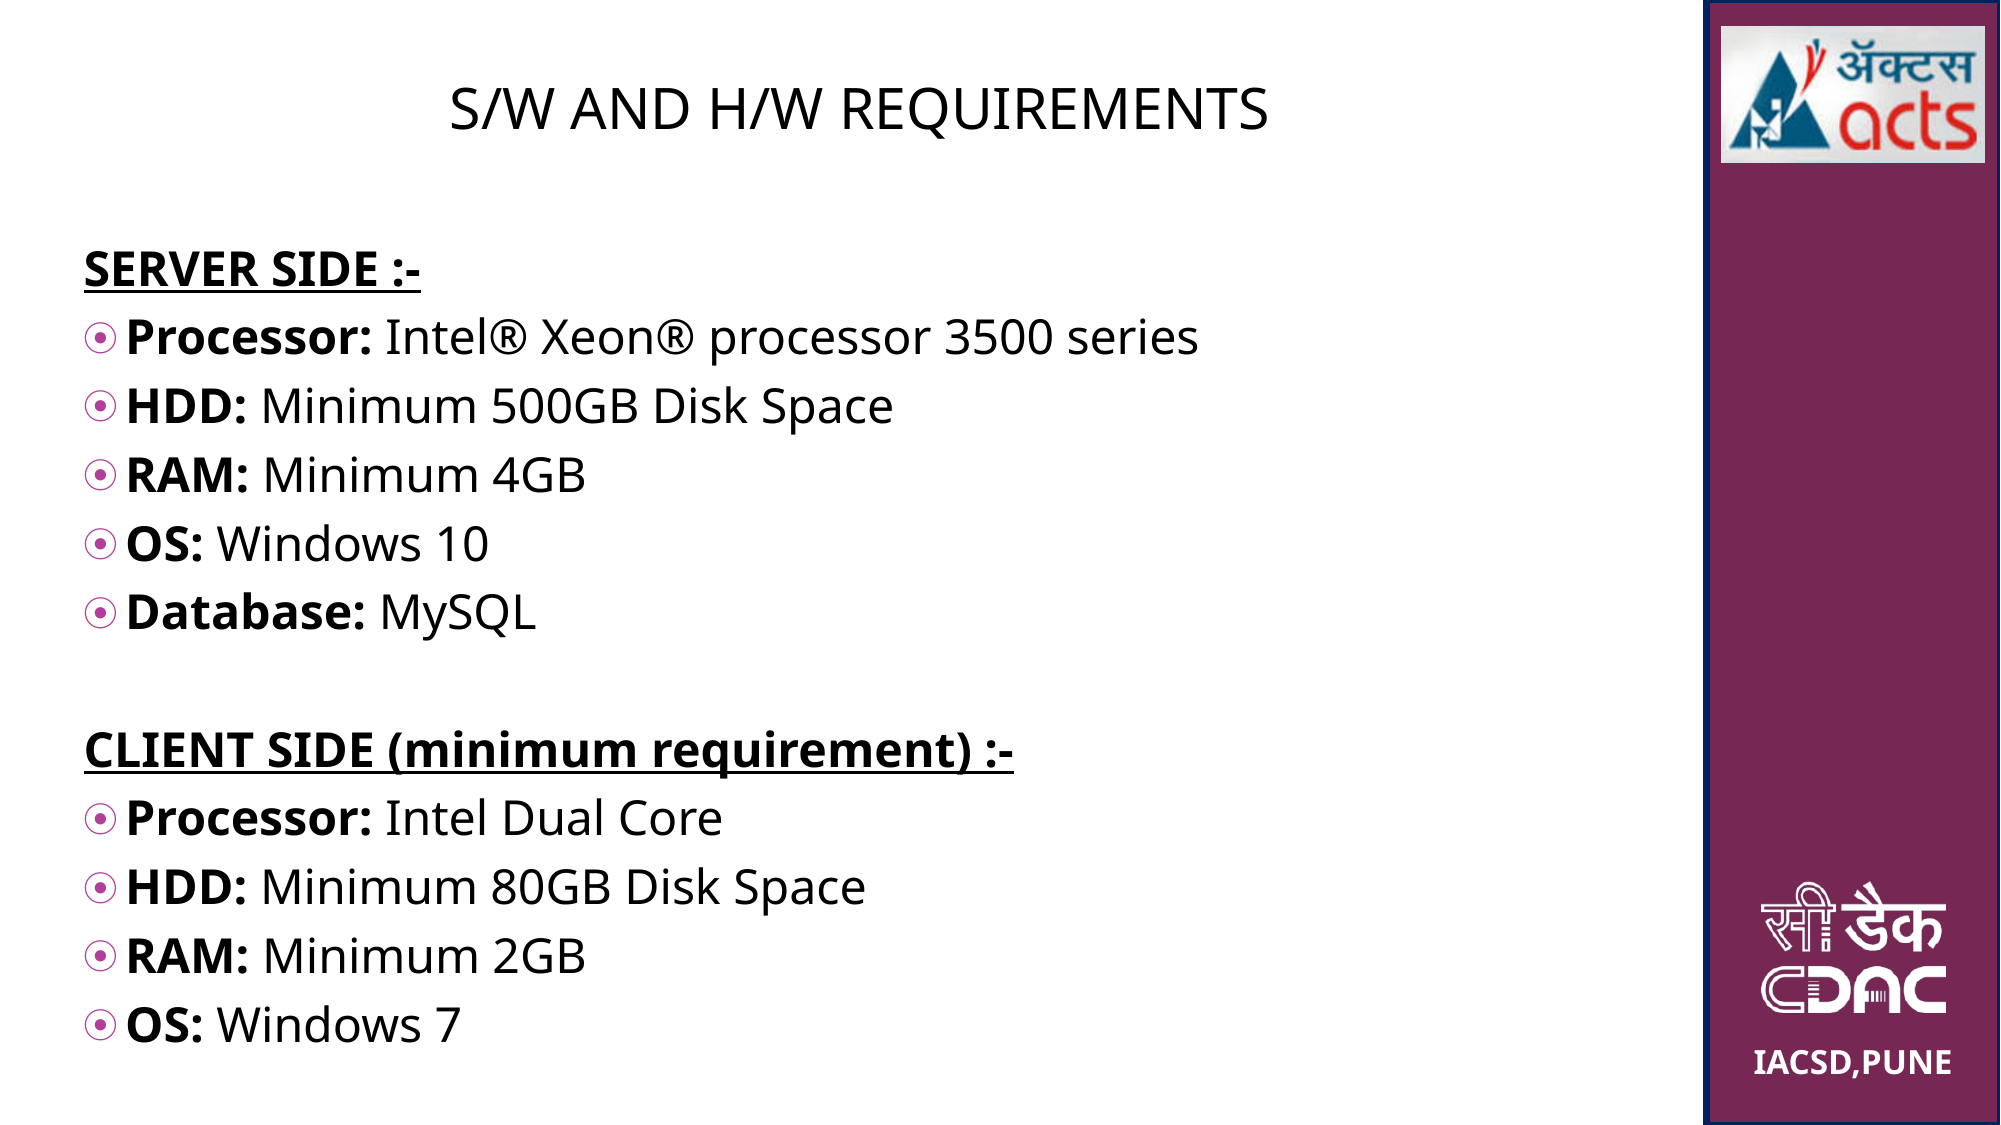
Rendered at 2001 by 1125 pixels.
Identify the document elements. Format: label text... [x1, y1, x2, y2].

text_box IACSD,PUNE [1706, 0, 2000, 1125]
picture [1721, 26, 1985, 163]
picture [1760, 881, 1946, 1013]
list S/W AND H/W REQUIREMENTS SERVER SIDE :- Processor: Intel® Xeon® processor 3500 series HDD: Minimum 500GB Disk Space RAM: Minimum 4GB OS: Windows 10 Database: MySQL CLIENT SIDE (minimum requirement) :- Processor: Intel Dual Core HDD: Minimum 80GB Disk Space RAM: Minimum 2GB OS: Windows 7 [68, 64, 1652, 1061]
